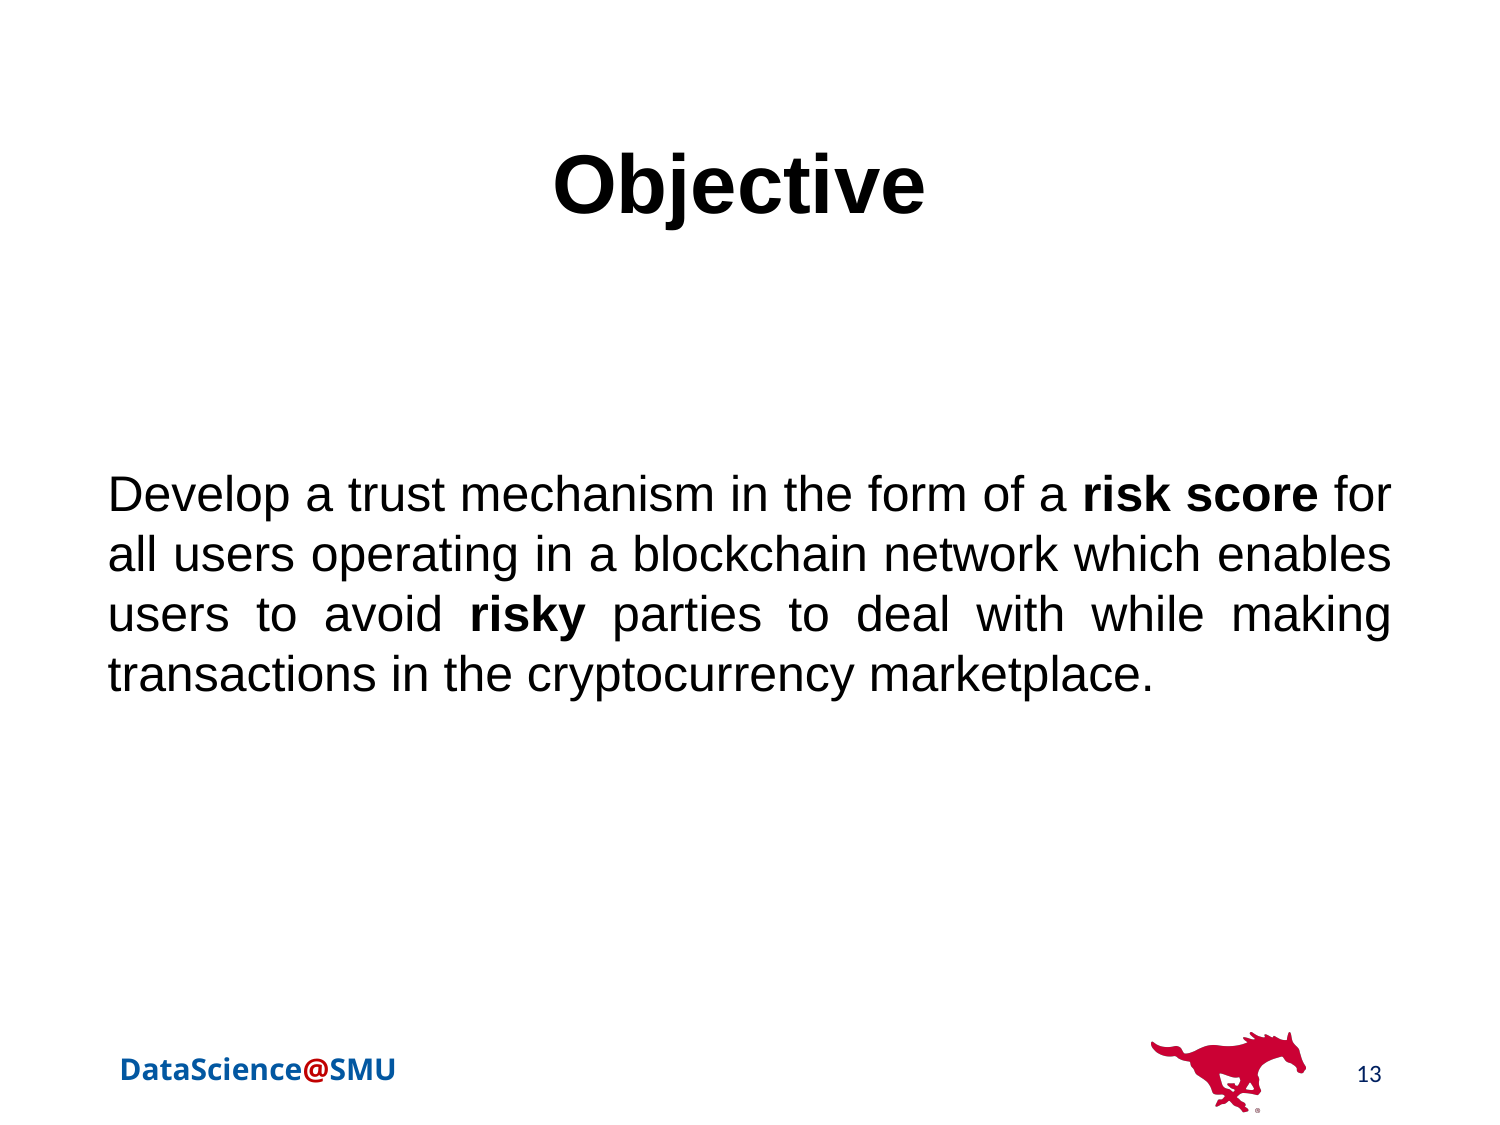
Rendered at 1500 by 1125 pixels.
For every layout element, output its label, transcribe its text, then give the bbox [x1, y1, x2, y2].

slide_number 13 [1059, 1042, 1397, 1103]
title Objective [92, 77, 1387, 295]
picture [1151, 1032, 1306, 1042]
list Develop a trust mechanism in the form of a risk score for all users operating in a blockchain network which enables users to avoid risky parties to deal with while making transactions in the cryptocurrency marketplace. [92, 454, 1408, 724]
picture [1151, 1103, 1306, 1113]
